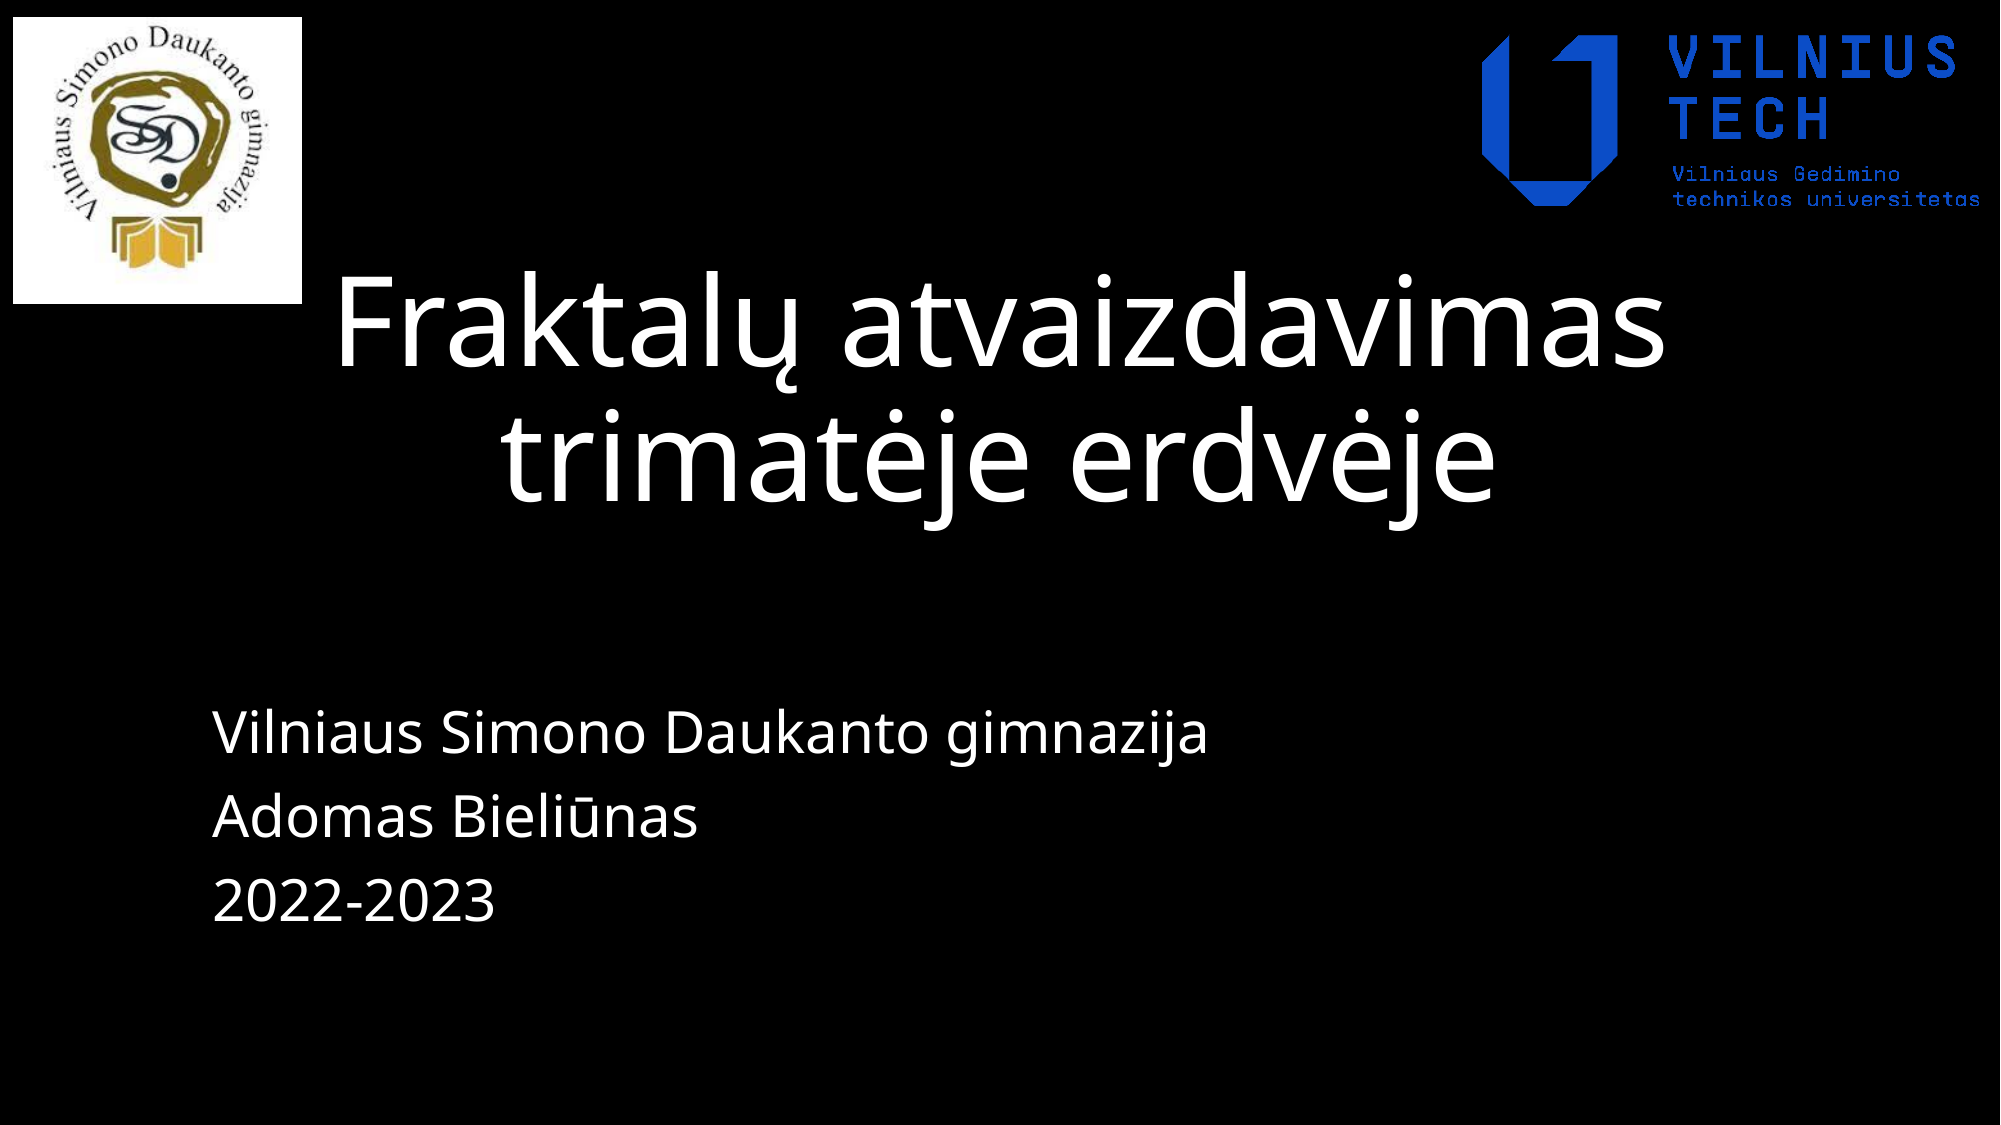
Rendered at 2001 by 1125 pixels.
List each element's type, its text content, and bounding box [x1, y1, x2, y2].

picture [13, 17, 302, 304]
picture [1482, 34, 1979, 206]
subtitle Vilniaus Simono Daukanto gimnazija Adomas Bieliūnas 2022-2023 [197, 696, 1803, 983]
title Fraktalų atvaizdavimas trimatėje erdvėje [249, 184, 1750, 536]
